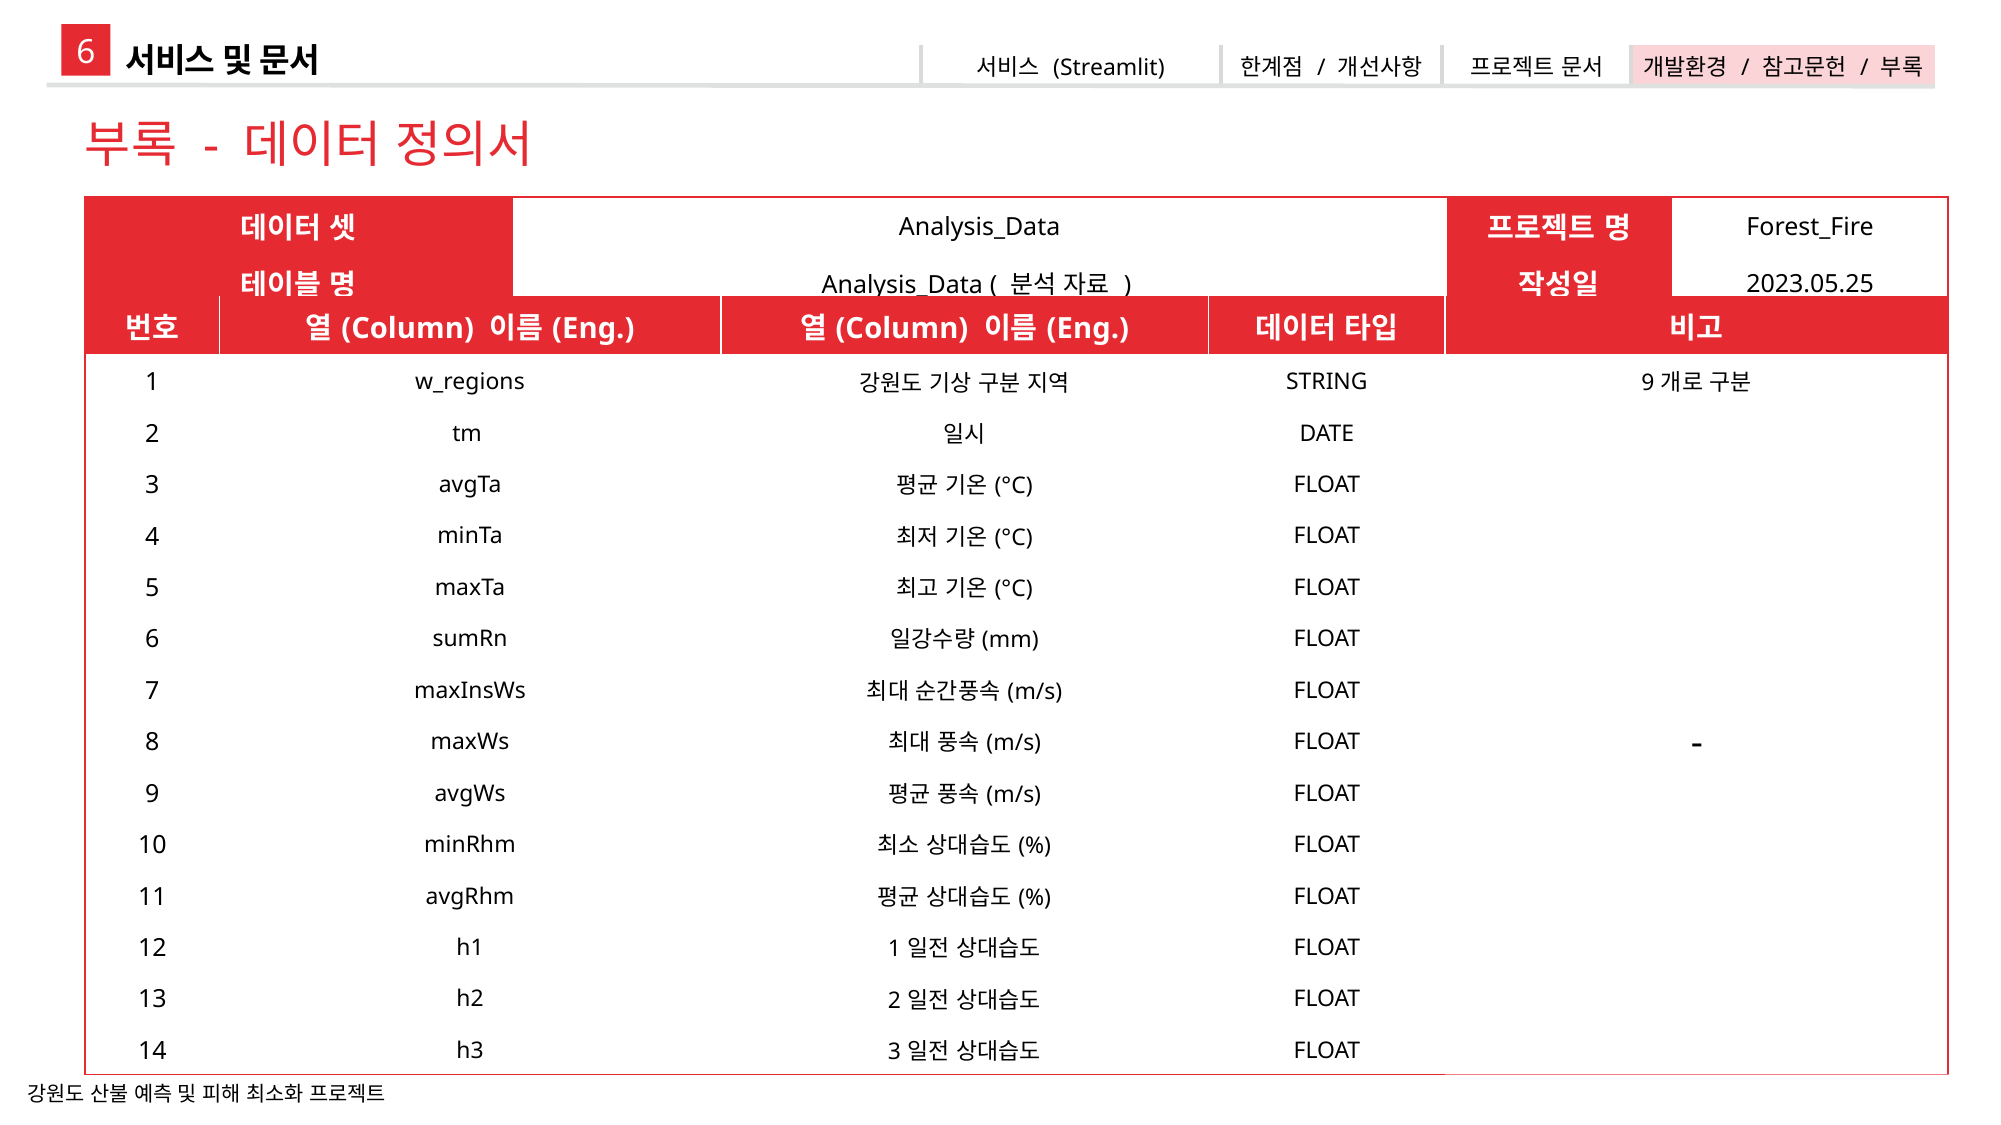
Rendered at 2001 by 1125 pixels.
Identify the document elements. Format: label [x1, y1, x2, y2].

text_box [85, 112, 557, 173]
text_box [27, 1081, 386, 1107]
table_cell [86, 254, 1947, 296]
table_header [1209, 298, 1444, 354]
table_header [923, 45, 1219, 83]
table_header [86, 298, 219, 354]
table_header [1223, 45, 1440, 83]
table_cell [86, 354, 1947, 1074]
table_header [722, 298, 1208, 354]
table_header [220, 298, 720, 354]
table_header [86, 198, 1947, 254]
table_header [1444, 45, 1629, 83]
text_box [61, 24, 321, 81]
table_header [1633, 45, 1935, 83]
table_header [1446, 298, 1947, 354]
